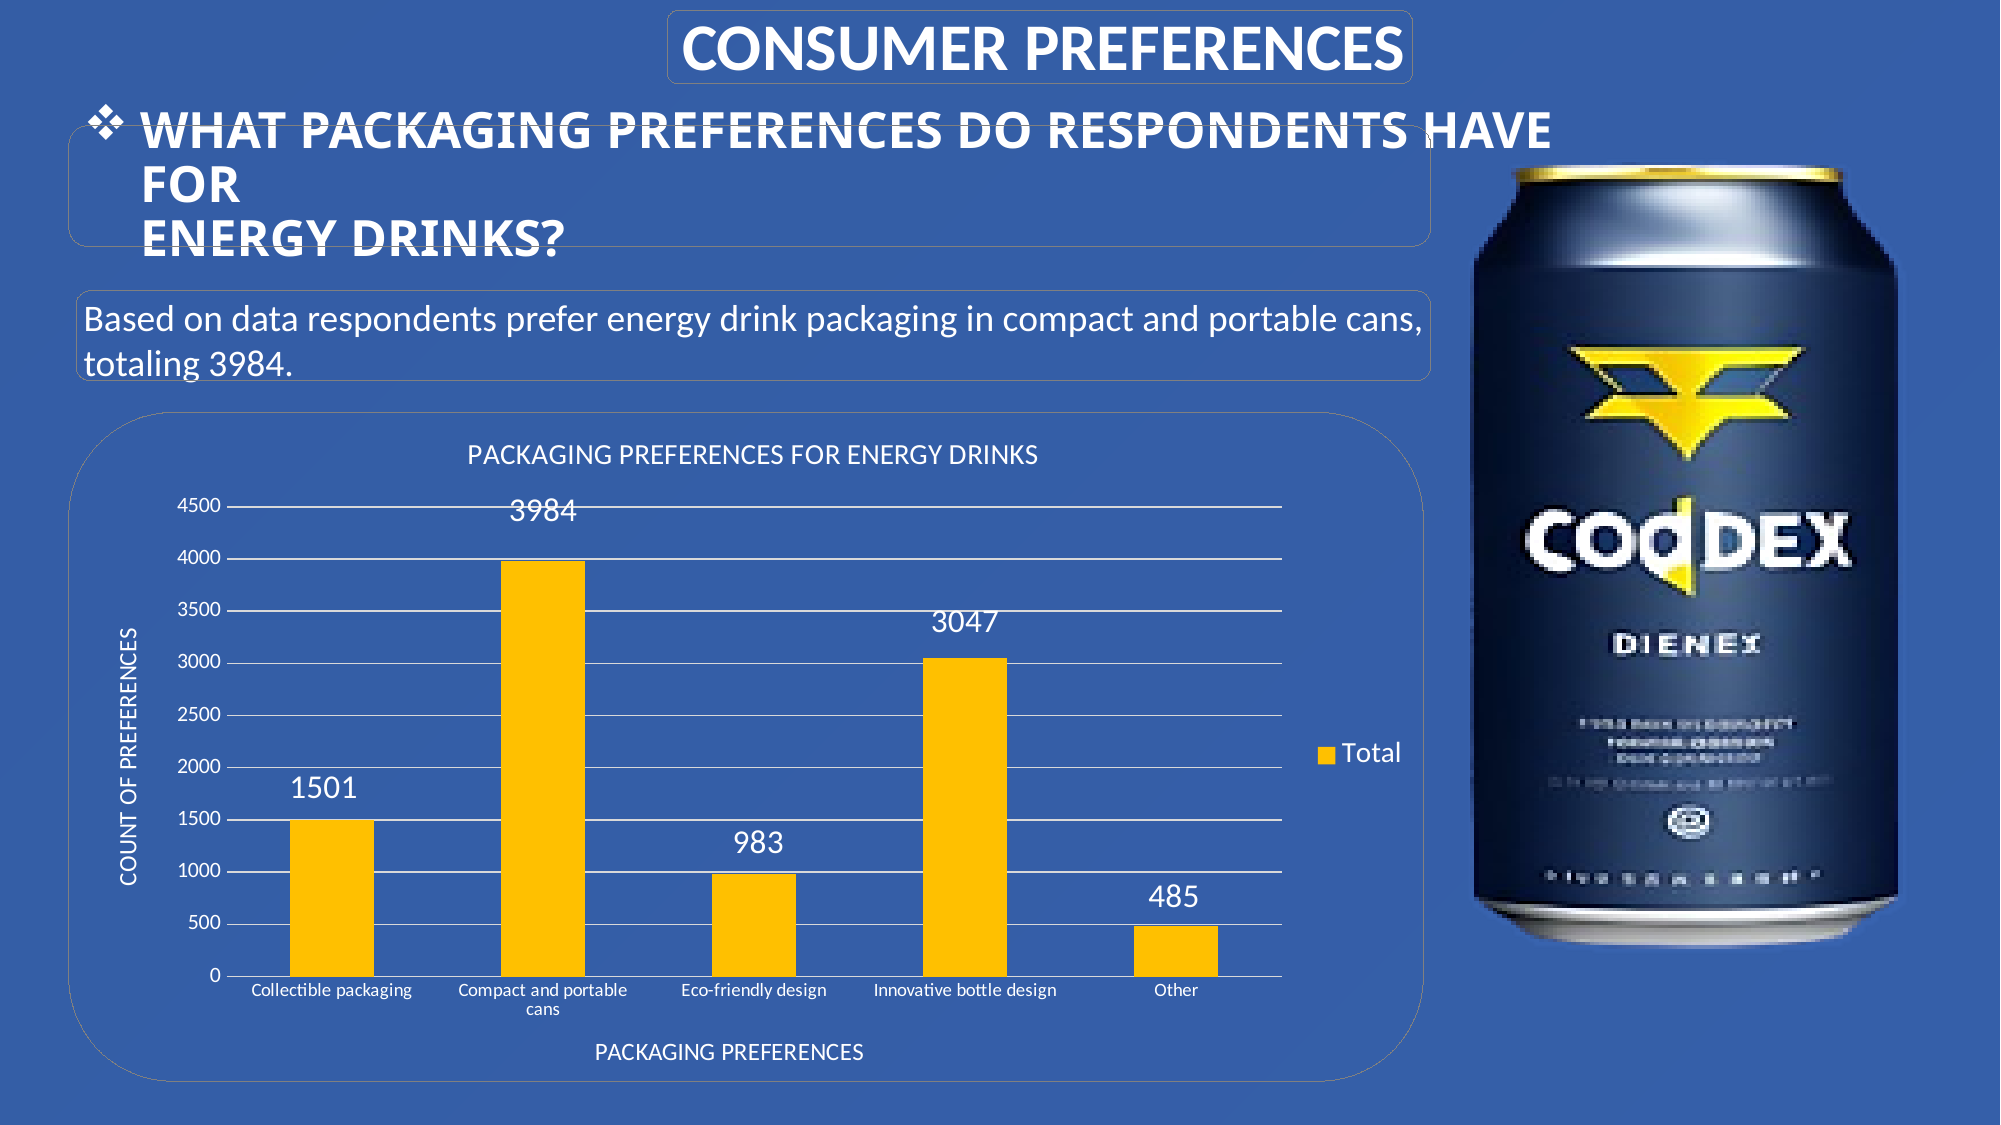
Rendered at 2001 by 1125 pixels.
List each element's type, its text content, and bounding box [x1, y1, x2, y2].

text_box Based on data respondents prefer energy drink packaging in compact and portable cans, totaling 3984. [68, 286, 1369, 391]
text_box [67, 462, 83, 1032]
text_box [67, 124, 1369, 248]
chart [83, 412, 1424, 1099]
text_box [74, 289, 1369, 382]
text_box CONSUMER PREFERENCES [667, 0, 1744, 91]
picture [1369, 107, 2000, 970]
